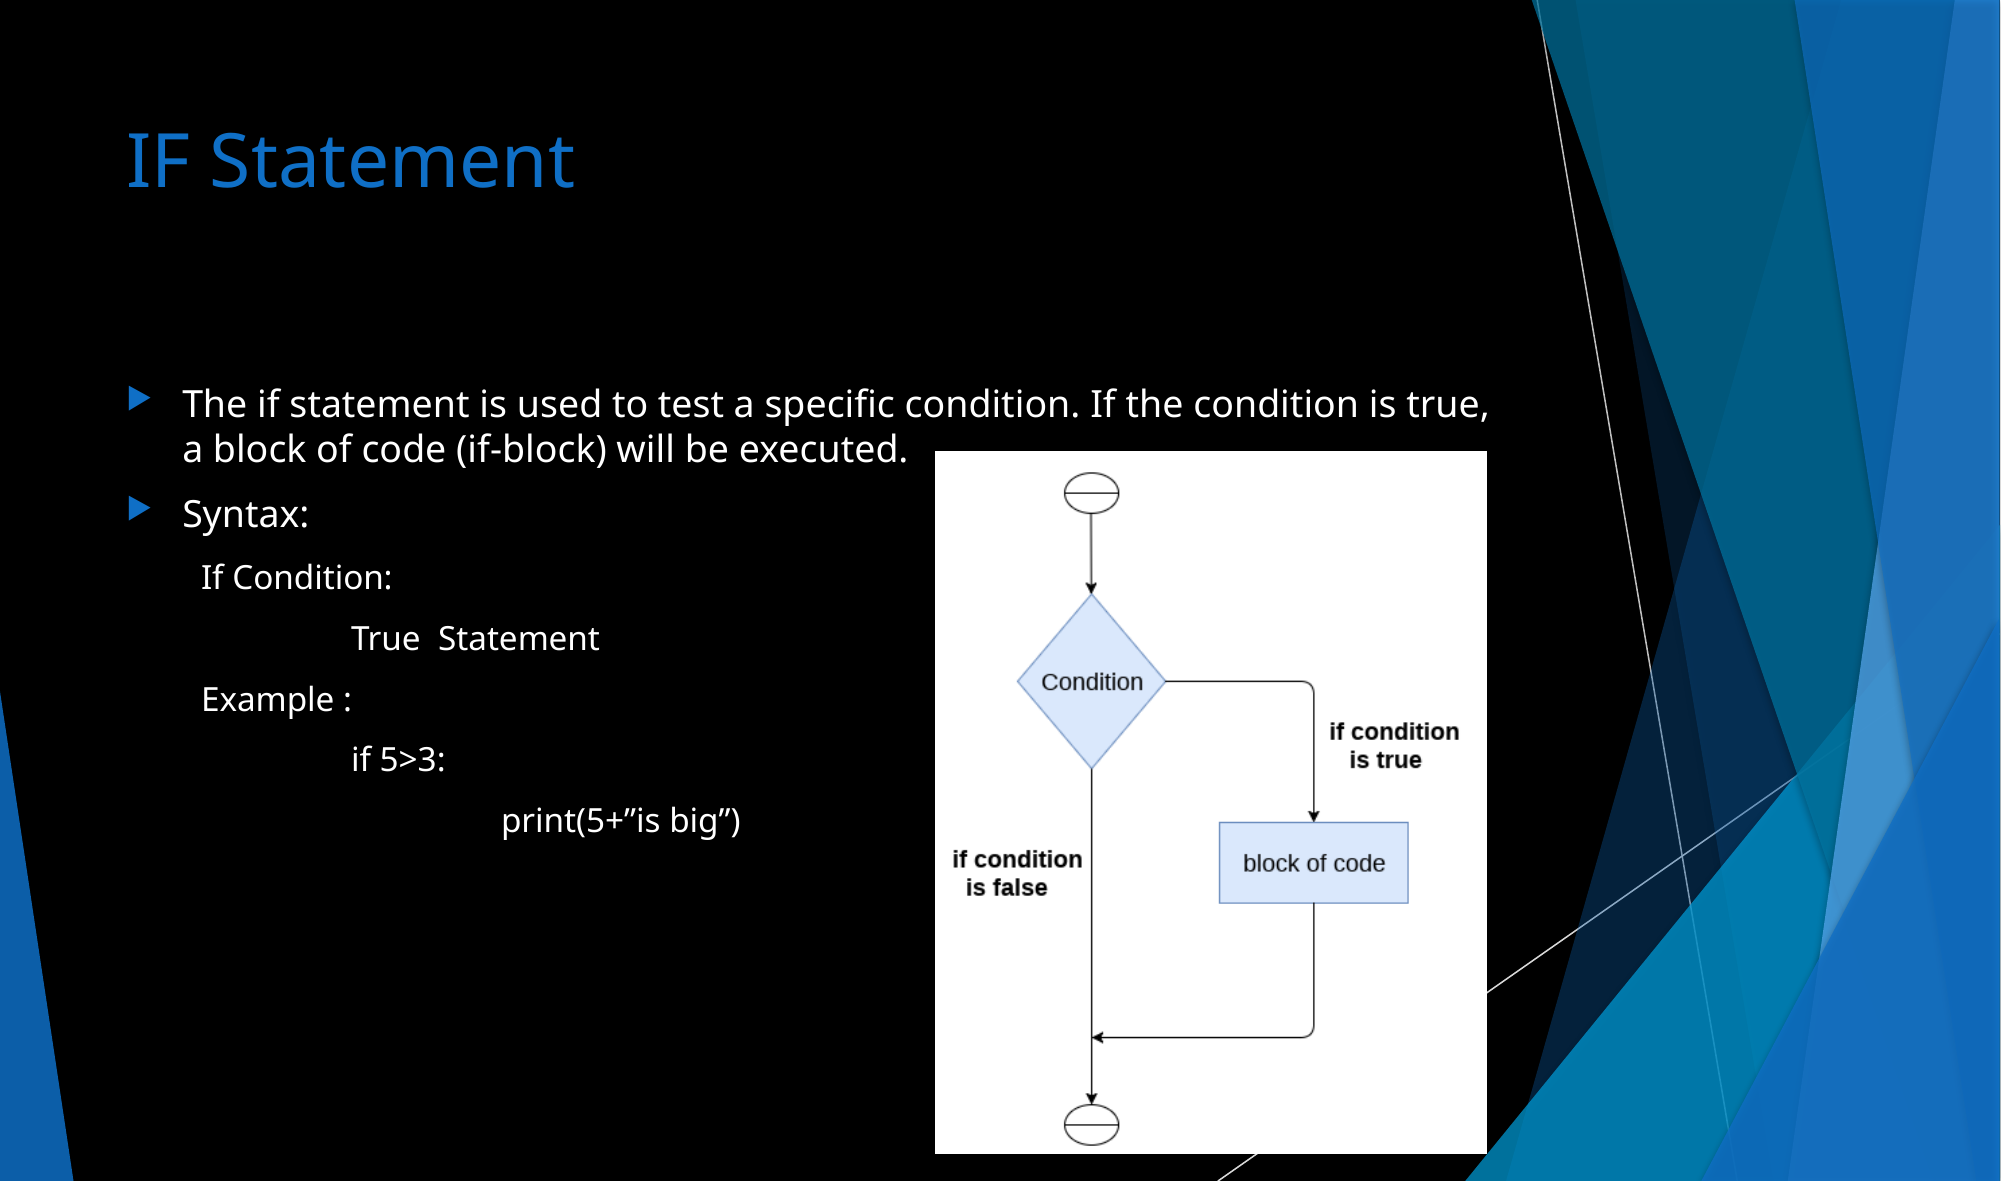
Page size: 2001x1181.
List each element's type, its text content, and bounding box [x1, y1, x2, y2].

title IF Statement [111, 105, 1522, 333]
picture [935, 451, 1487, 1155]
list The if statement is used to test a specific condition. If the condition is true, a block of code (if-block) will be executed. Syntax: If Condition: True Statement Example : if 5>3: print(5+”is big”) [111, 372, 1522, 1041]
